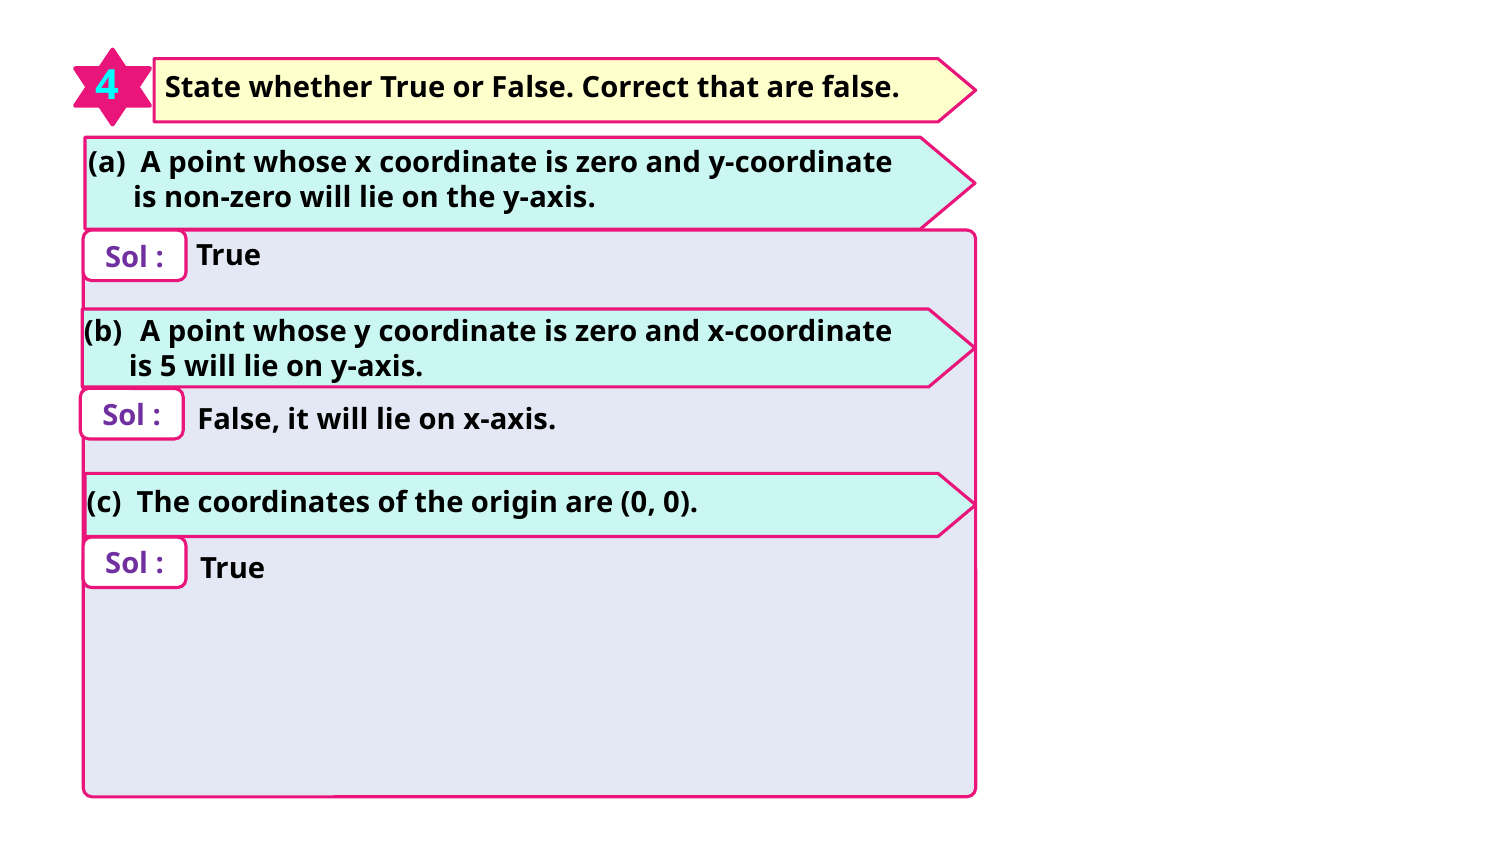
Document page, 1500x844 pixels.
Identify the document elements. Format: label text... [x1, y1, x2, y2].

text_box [74, 49, 977, 125]
text_box [81, 390, 978, 503]
text_box Sol : [80, 231, 186, 283]
text_box True [181, 229, 300, 279]
text_box [82, 221, 934, 232]
text_box A point whose y coordinate is zero and x-coordinate is 5 will lie on y-axis. [69, 305, 1013, 390]
text_box (c) The coordinates of the origin are (0, 0). [71, 475, 779, 526]
text_box [82, 471, 978, 539]
text_box True [185, 542, 300, 592]
text_box Sol : [80, 539, 188, 590]
text_box [81, 227, 978, 305]
text_box (a) A point whose x coordinate is zero and y-coordinate is non-zero will lie on the y-axis. [73, 136, 963, 221]
text_box [963, 170, 978, 196]
text_box Sol : [78, 390, 185, 442]
text_box False, it will lie on x-axis. [182, 393, 613, 444]
text_box [81, 507, 978, 799]
